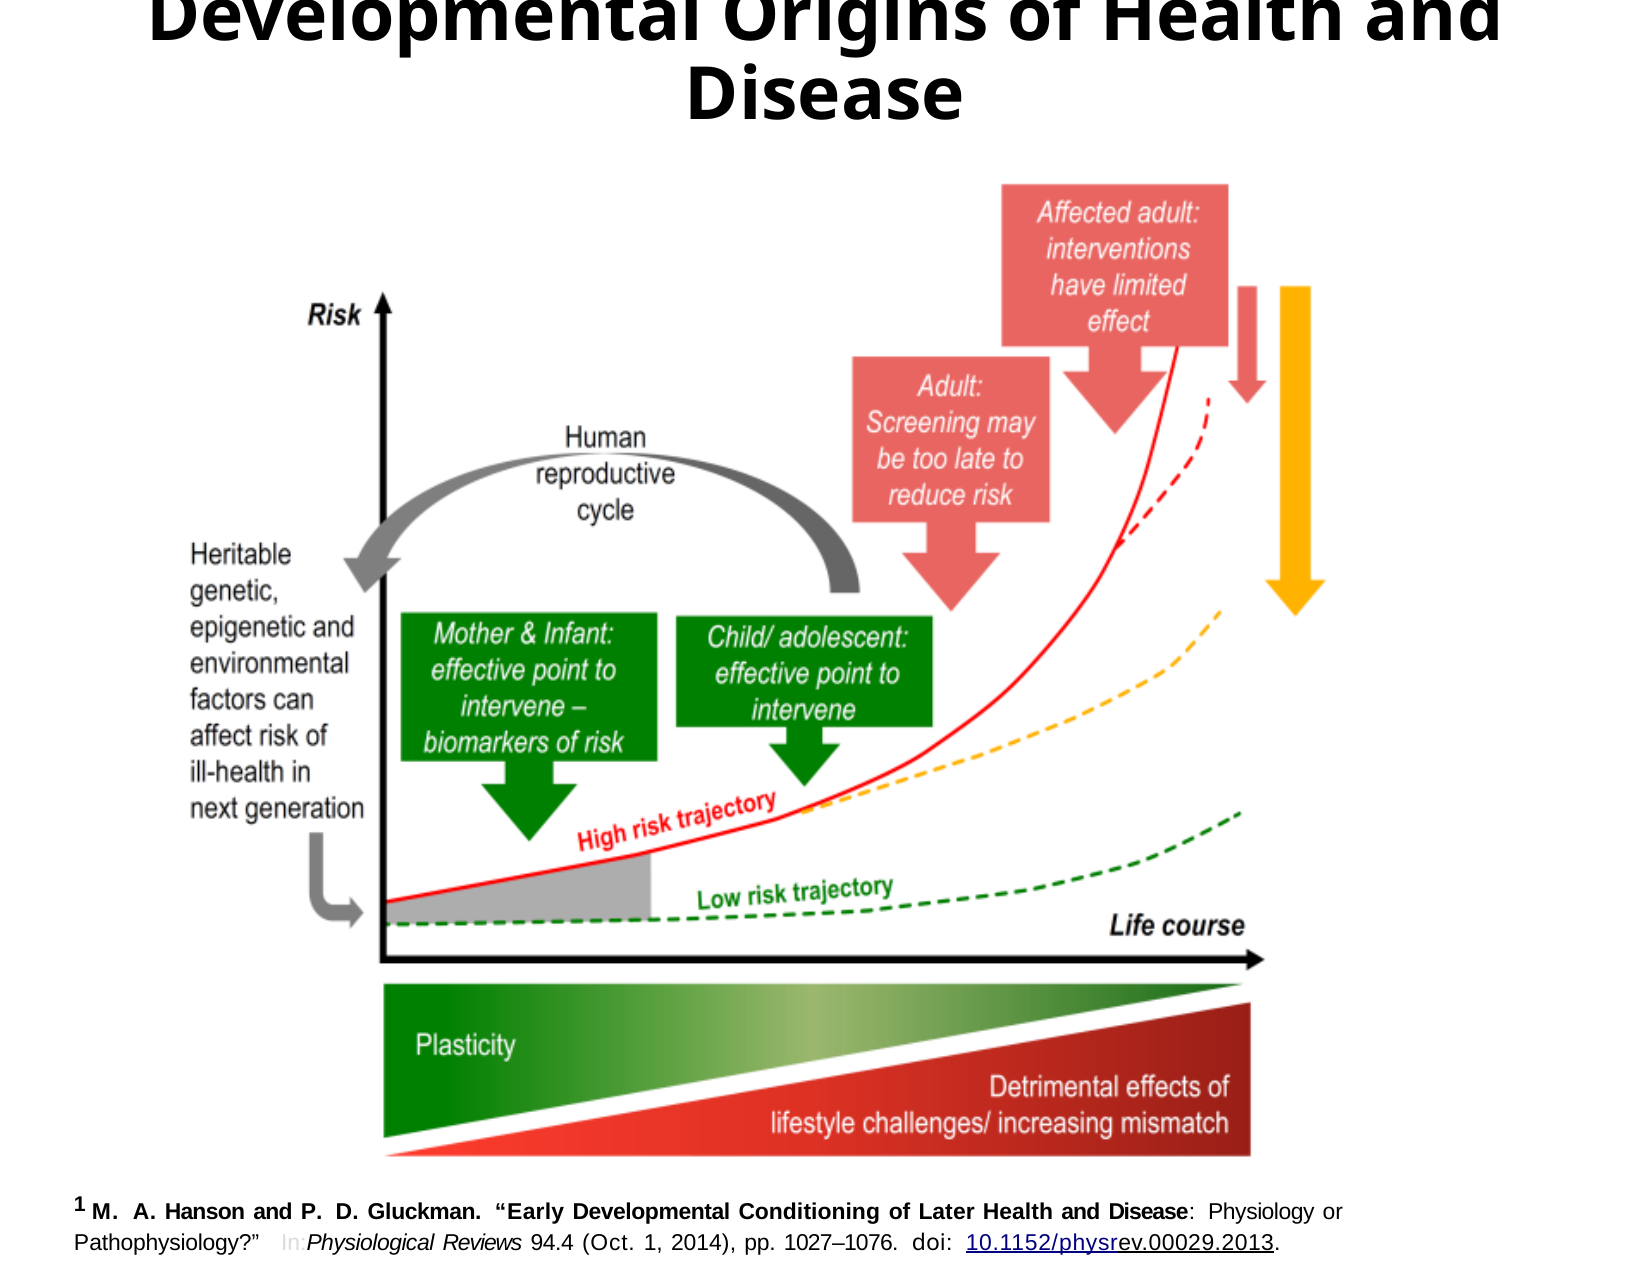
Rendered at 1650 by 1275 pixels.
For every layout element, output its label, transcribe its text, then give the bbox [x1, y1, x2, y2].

text_box Developmental Origins of Health and Disease [0, 0, 1650, 144]
picture [155, 143, 1332, 1193]
text_box 1 M. A. Hanson and P. D. Gluckman. “Early Developmental Conditioning of Later Health and Disease: Physiology or Pathophysiology?” In:Physiological Reviews 94.4 (Oct. 1, 2014), pp. 1027–1076. doi: 10.1152/physrev.00029.2013. [40, 1183, 1506, 1255]
